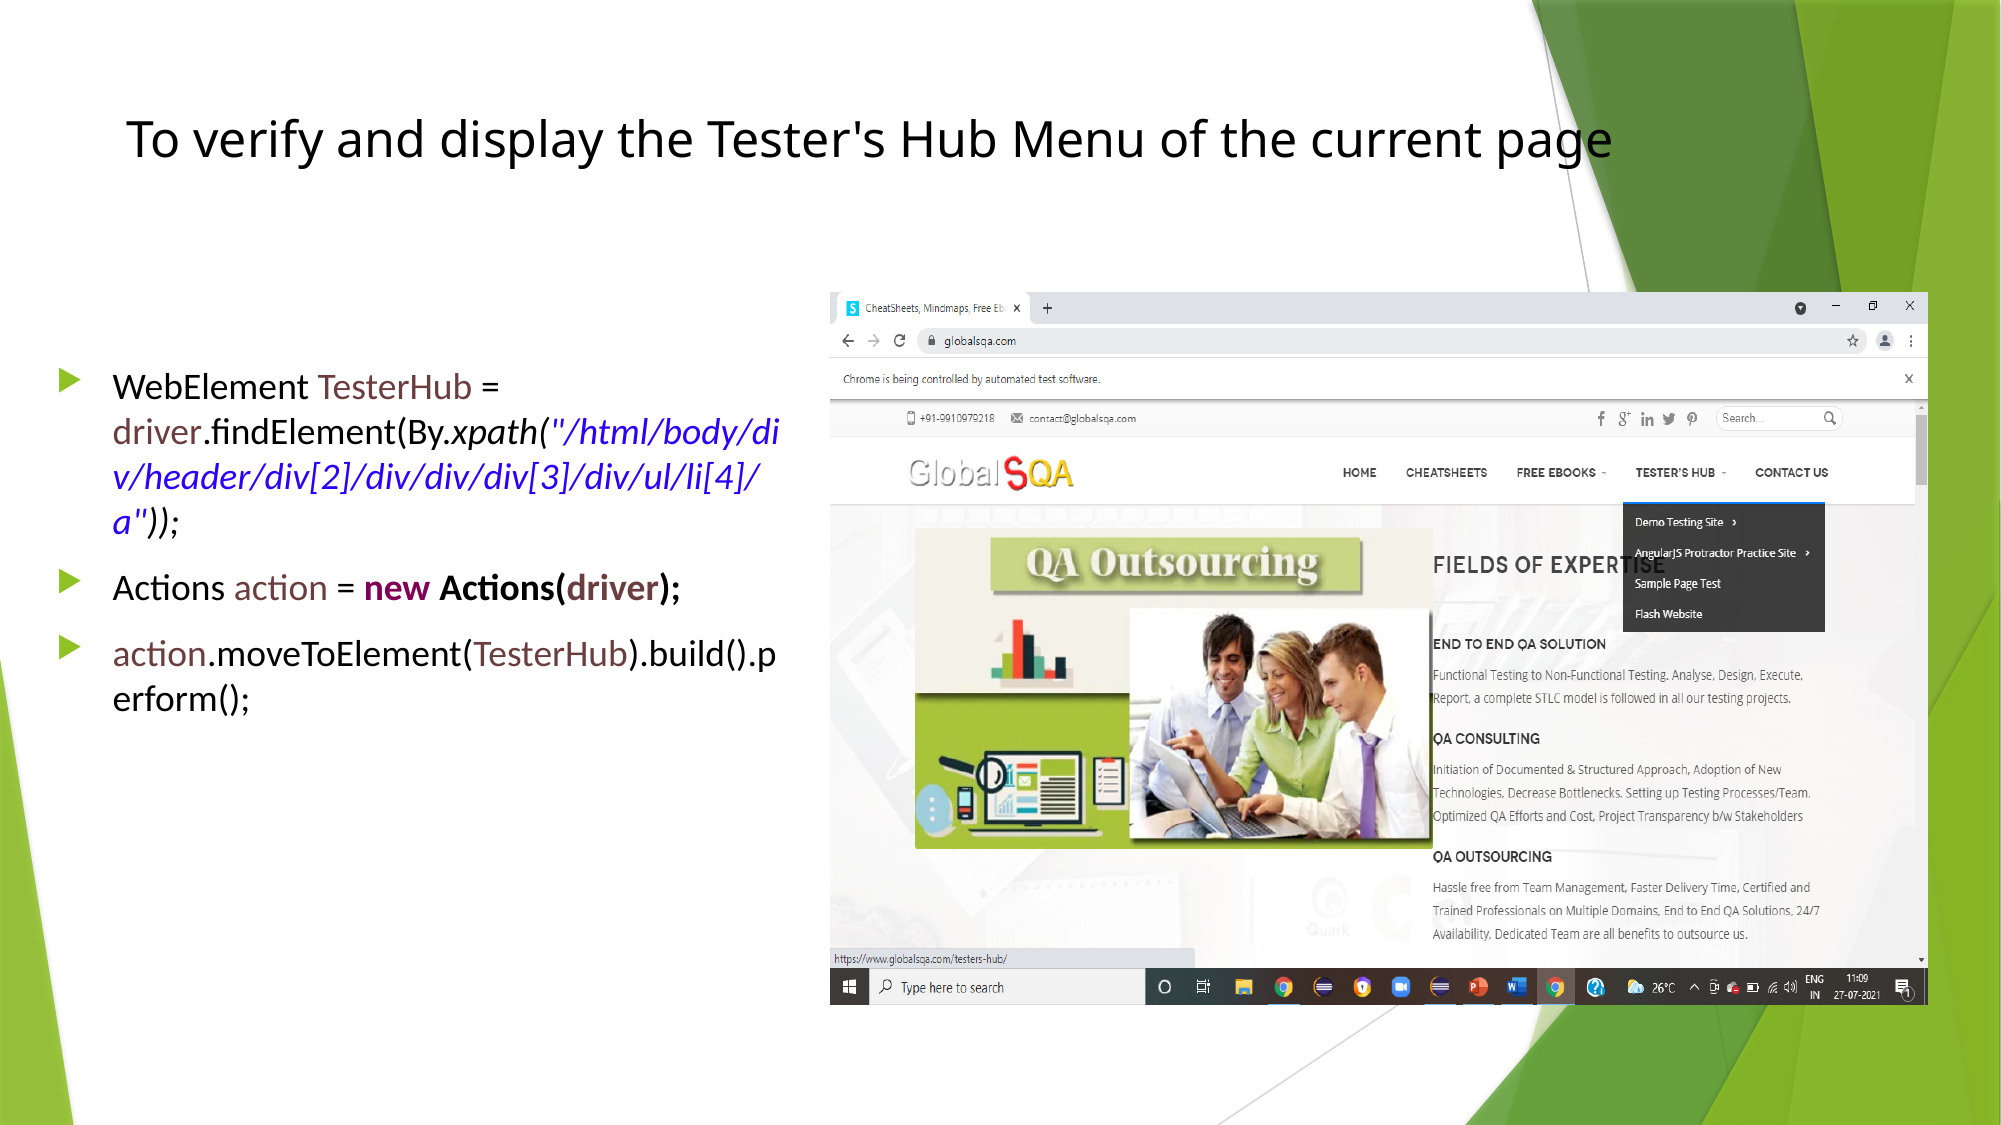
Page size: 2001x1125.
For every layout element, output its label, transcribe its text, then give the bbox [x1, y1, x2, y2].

title To verify and display the Tester's Hub Menu of the current page [111, 99, 1928, 208]
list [830, 291, 1928, 1005]
list WebElement TesterHub = driver.findElement(By.xpath("/html/body/div/header/div[2]/div/div/div[3]/div/ul/li[4]/a")); Actions action = new Actions(driver); action.moveToElement(TesterHub).build().perform(); [41, 354, 798, 1104]
